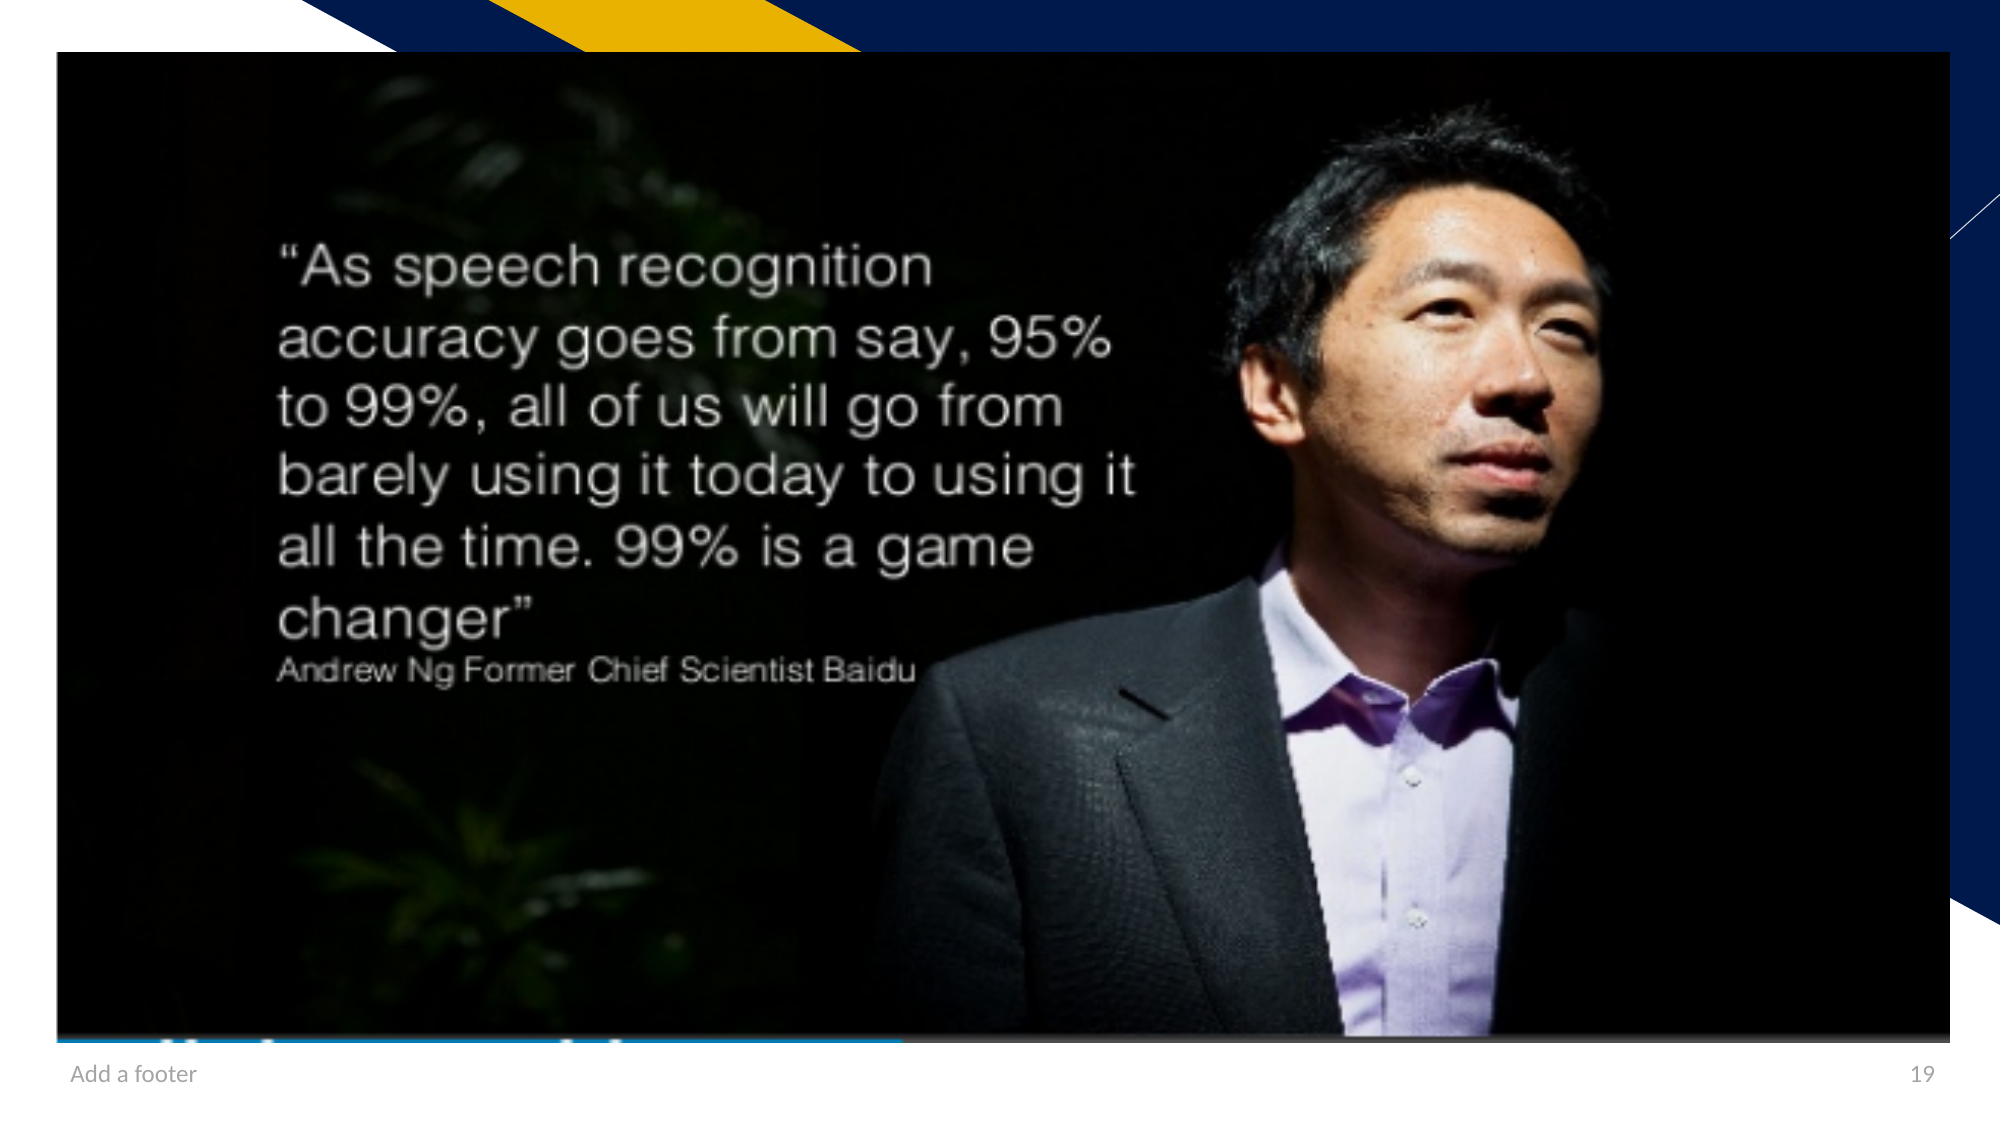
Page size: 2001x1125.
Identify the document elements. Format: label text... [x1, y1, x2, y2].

slide_number 19 [1828, 1043, 1950, 1103]
footer Add a footer [55, 1043, 731, 1103]
picture [55, 52, 1950, 1043]
